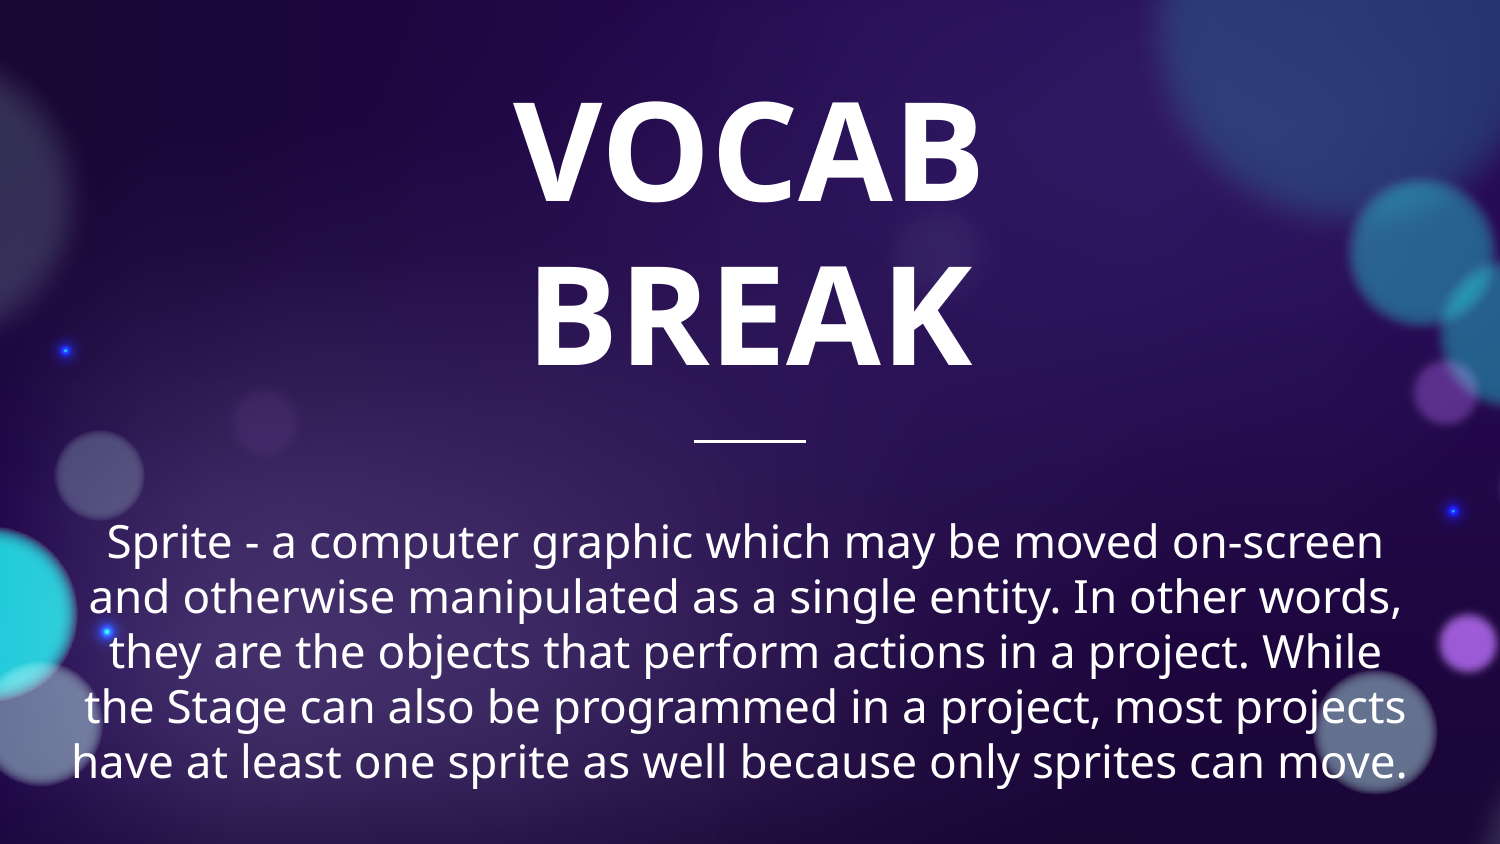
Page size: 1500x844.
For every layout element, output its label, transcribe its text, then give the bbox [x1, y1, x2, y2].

title VOCAB BREAK [354, 225, 1146, 409]
subtitle Sprite - a computer graphic which may be moved on-screen and otherwise manipulated as a single entity. In other words, they are the objects that perform actions in a project. While the Stage can also be programmed in a project, most projects have at least one sprite as well because only sprites can move. [53, 591, 1439, 804]
picture [0, 0, 1500, 844]
